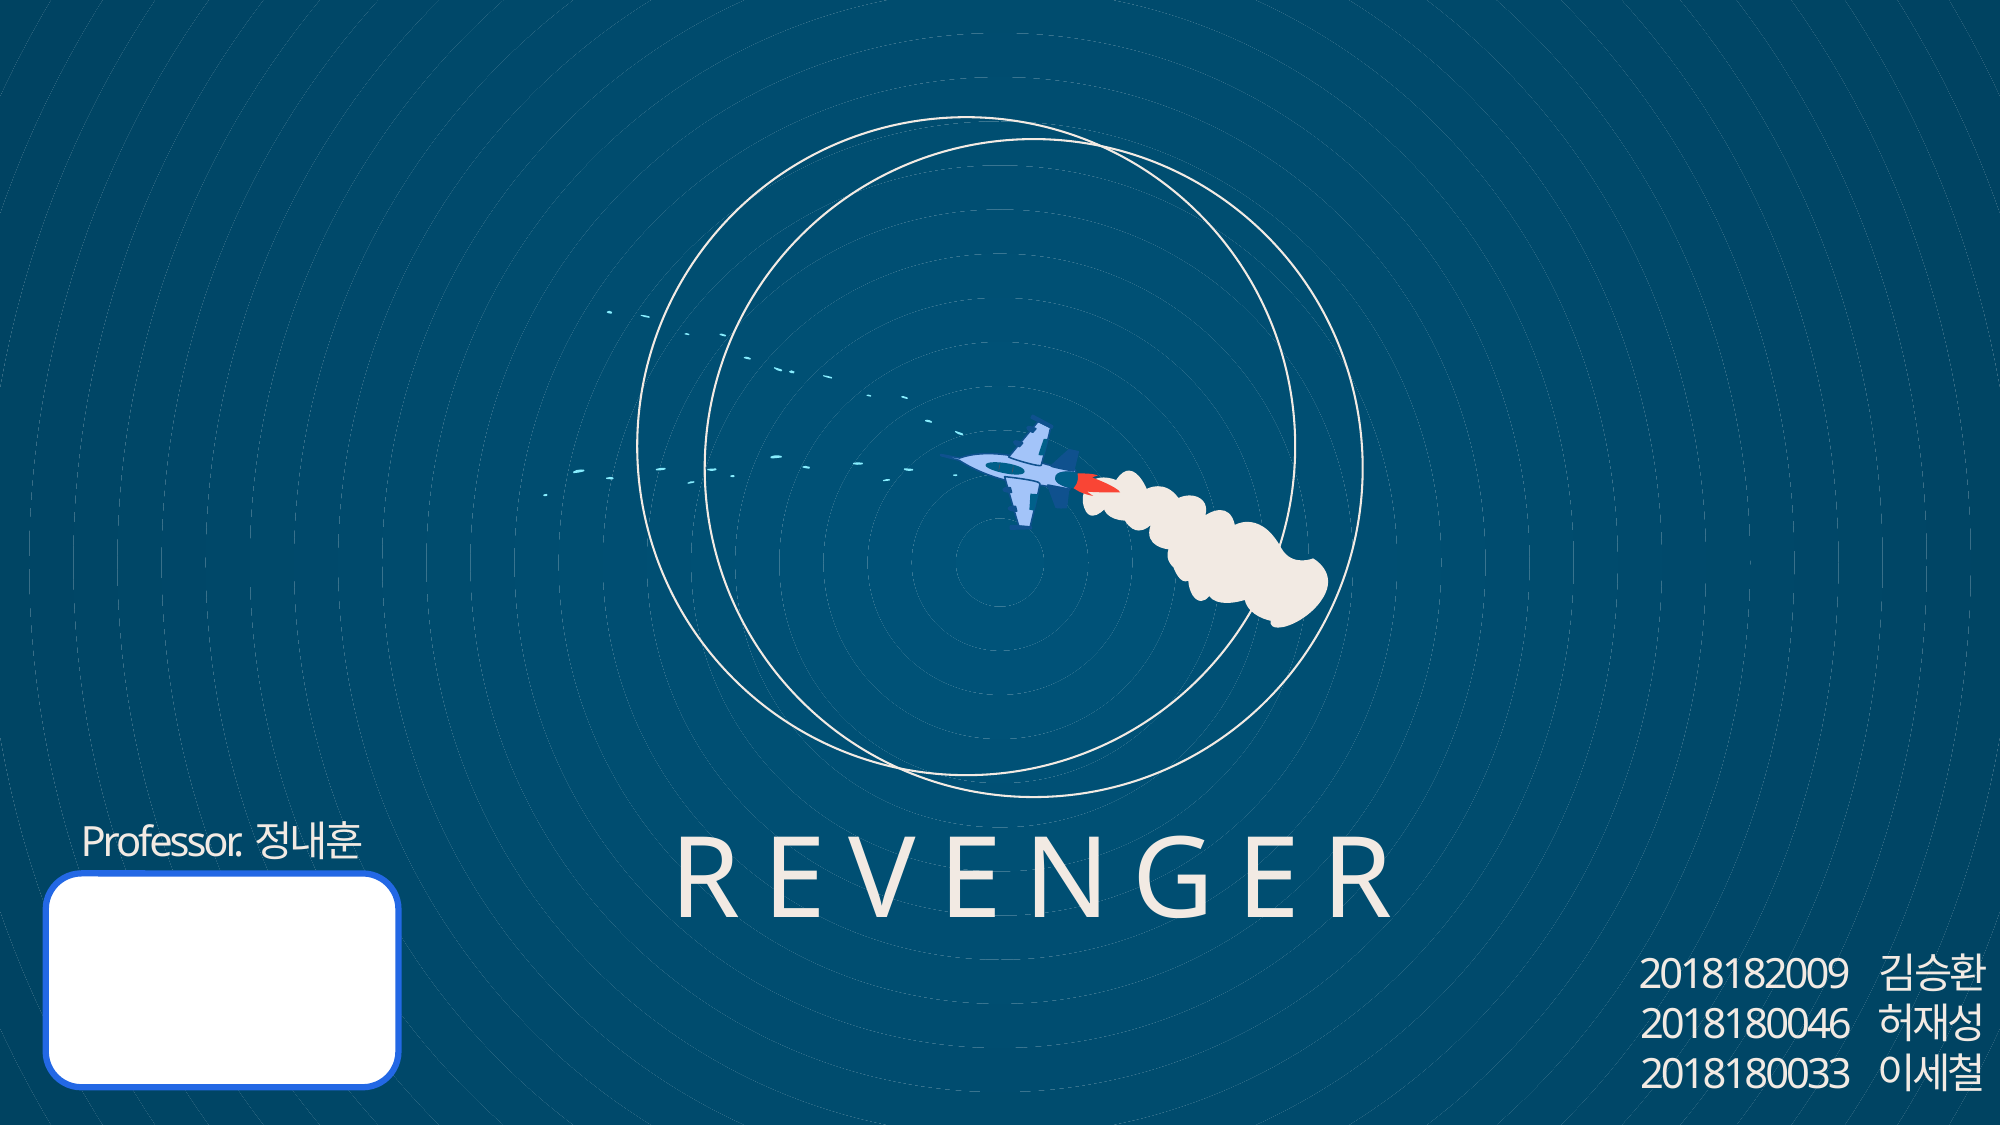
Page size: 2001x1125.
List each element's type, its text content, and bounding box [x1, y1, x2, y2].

text_box [743, 138, 1324, 310]
text_box [690, 628, 895, 769]
text_box REVENGER [655, 797, 1409, 948]
text_box [744, 628, 1323, 797]
text_box [44, 873, 400, 1089]
text_box [1339, 342, 1364, 594]
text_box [543, 310, 1339, 628]
text_box Professor.정내훈 [65, 807, 379, 873]
text_box 2018182009 김승환 2018180046 허재성 2018180033 이세철 [1623, 939, 2000, 1105]
text_box [665, 116, 1099, 310]
